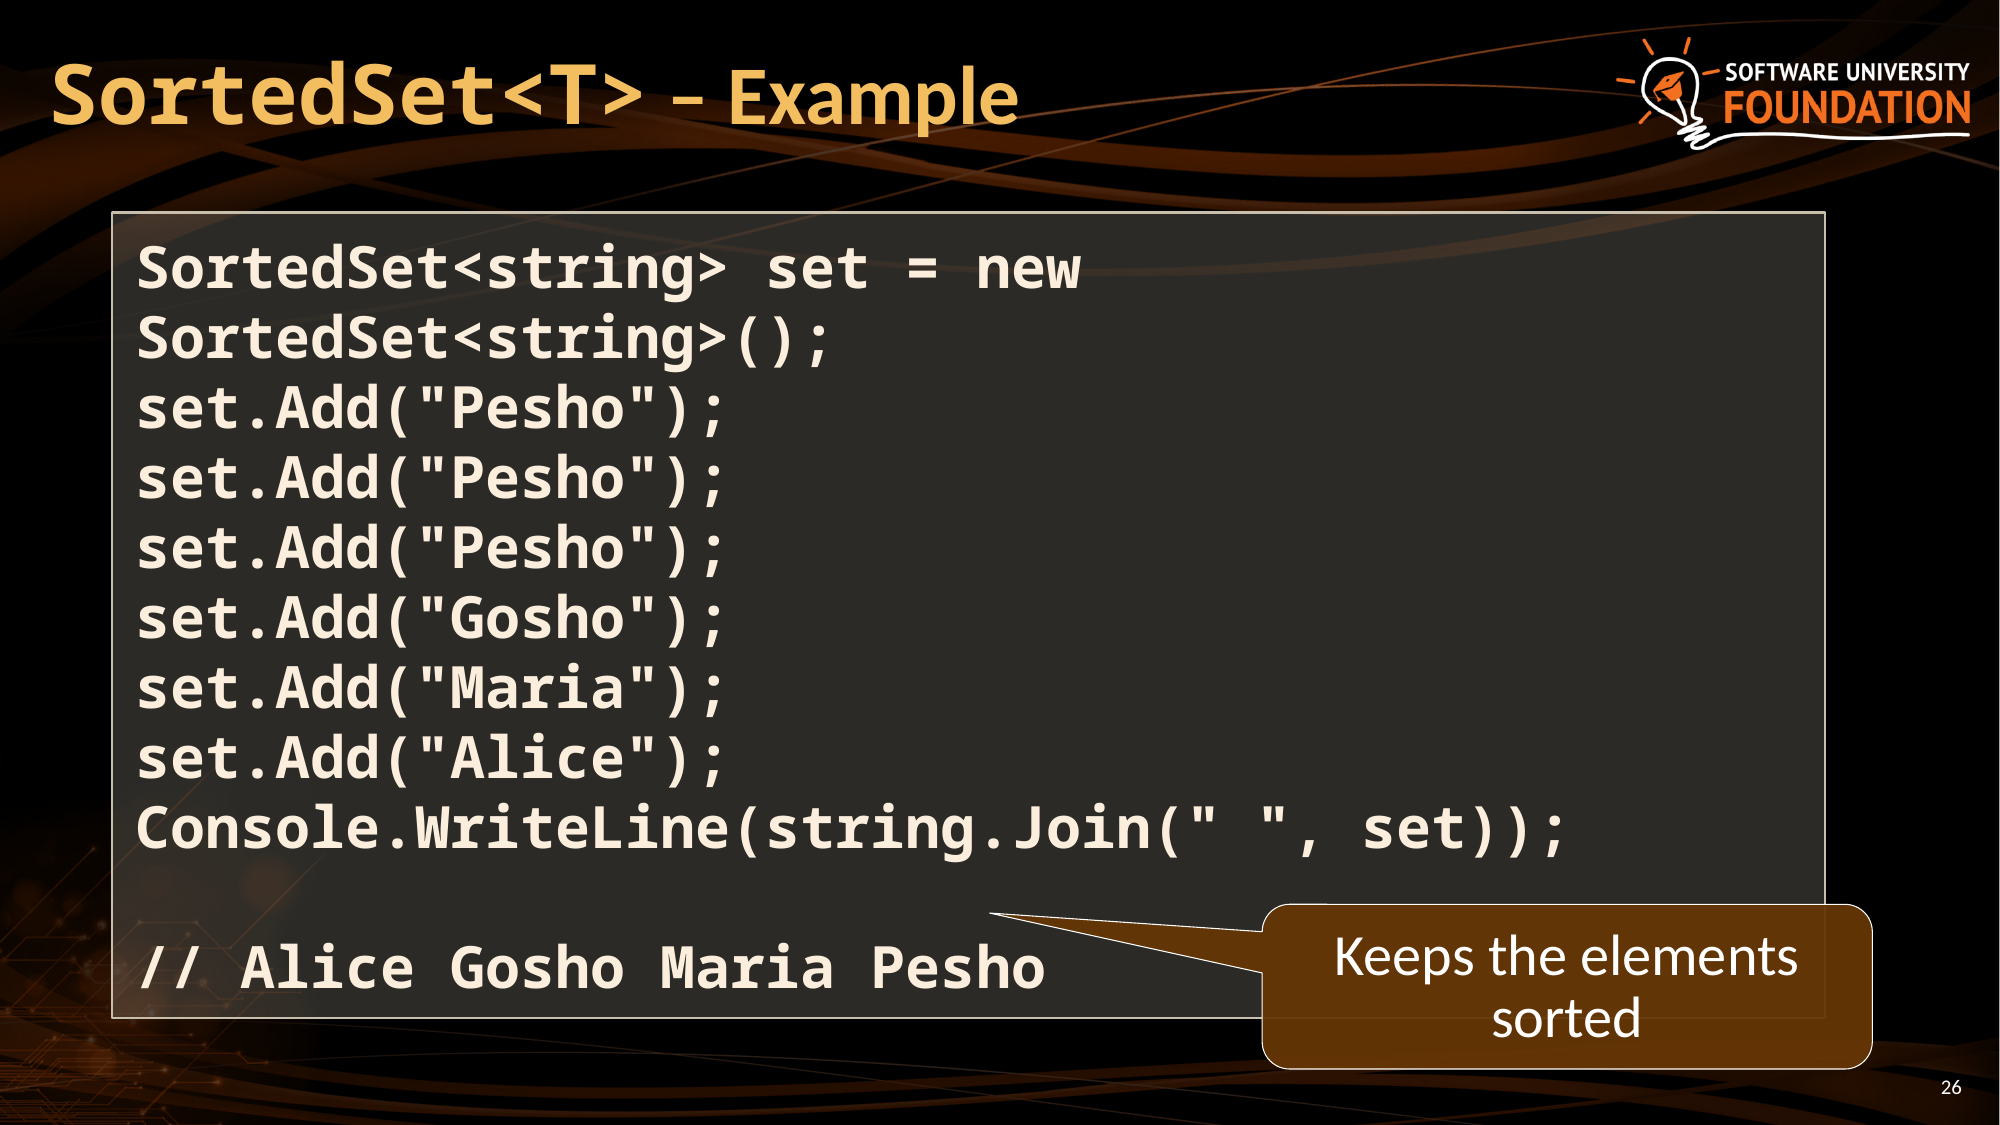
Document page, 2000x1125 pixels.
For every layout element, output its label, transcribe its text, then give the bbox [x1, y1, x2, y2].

text_box SortedSet<string> set = new SortedSet<string>(); set.Add("Pesho"); set.Add("Pesho"); set.Add("Pesho"); set.Add("Gosho"); set.Add("Maria"); set.Add("Alice"); Console.WriteLine(string.Join(" ", set)); // Alice Gosho Maria Pesho [112, 212, 1825, 1018]
text_box Keeps the elements sorted [989, 904, 1873, 1070]
title SortedSet<T> – Example [30, 6, 1602, 189]
slide_number 26 [1897, 1070, 1968, 1103]
picture [0, 0, 2000, 1125]
